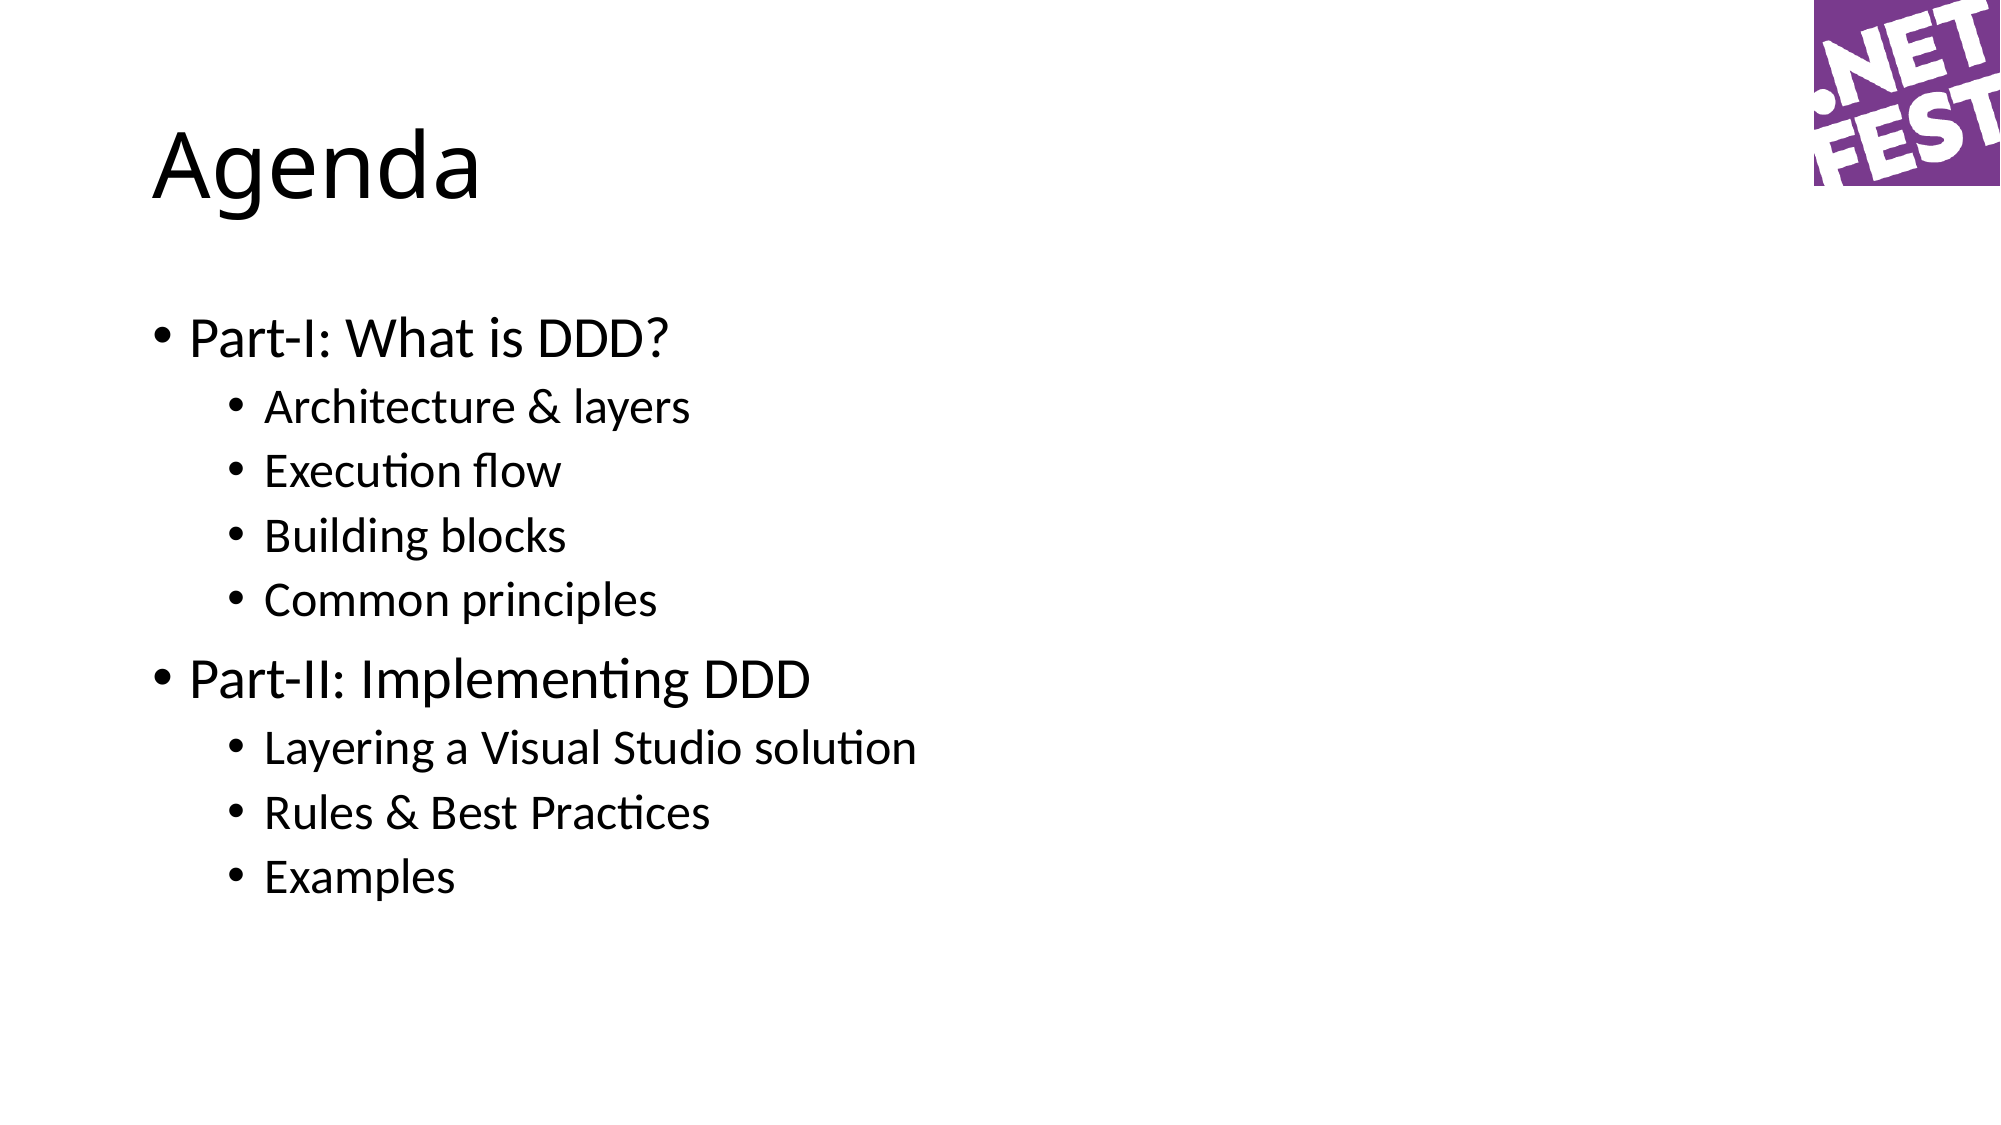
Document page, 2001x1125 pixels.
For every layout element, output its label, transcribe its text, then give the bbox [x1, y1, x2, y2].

title Agenda [137, 59, 1863, 278]
list Part-I: What is DDD? Architecture & layers Execution flow Building blocks Common principles Part-II: Implementing DDD Layering a Visual Studio solution Rules & Best Practices Examples [137, 299, 1863, 1014]
picture [1814, 0, 2000, 186]
